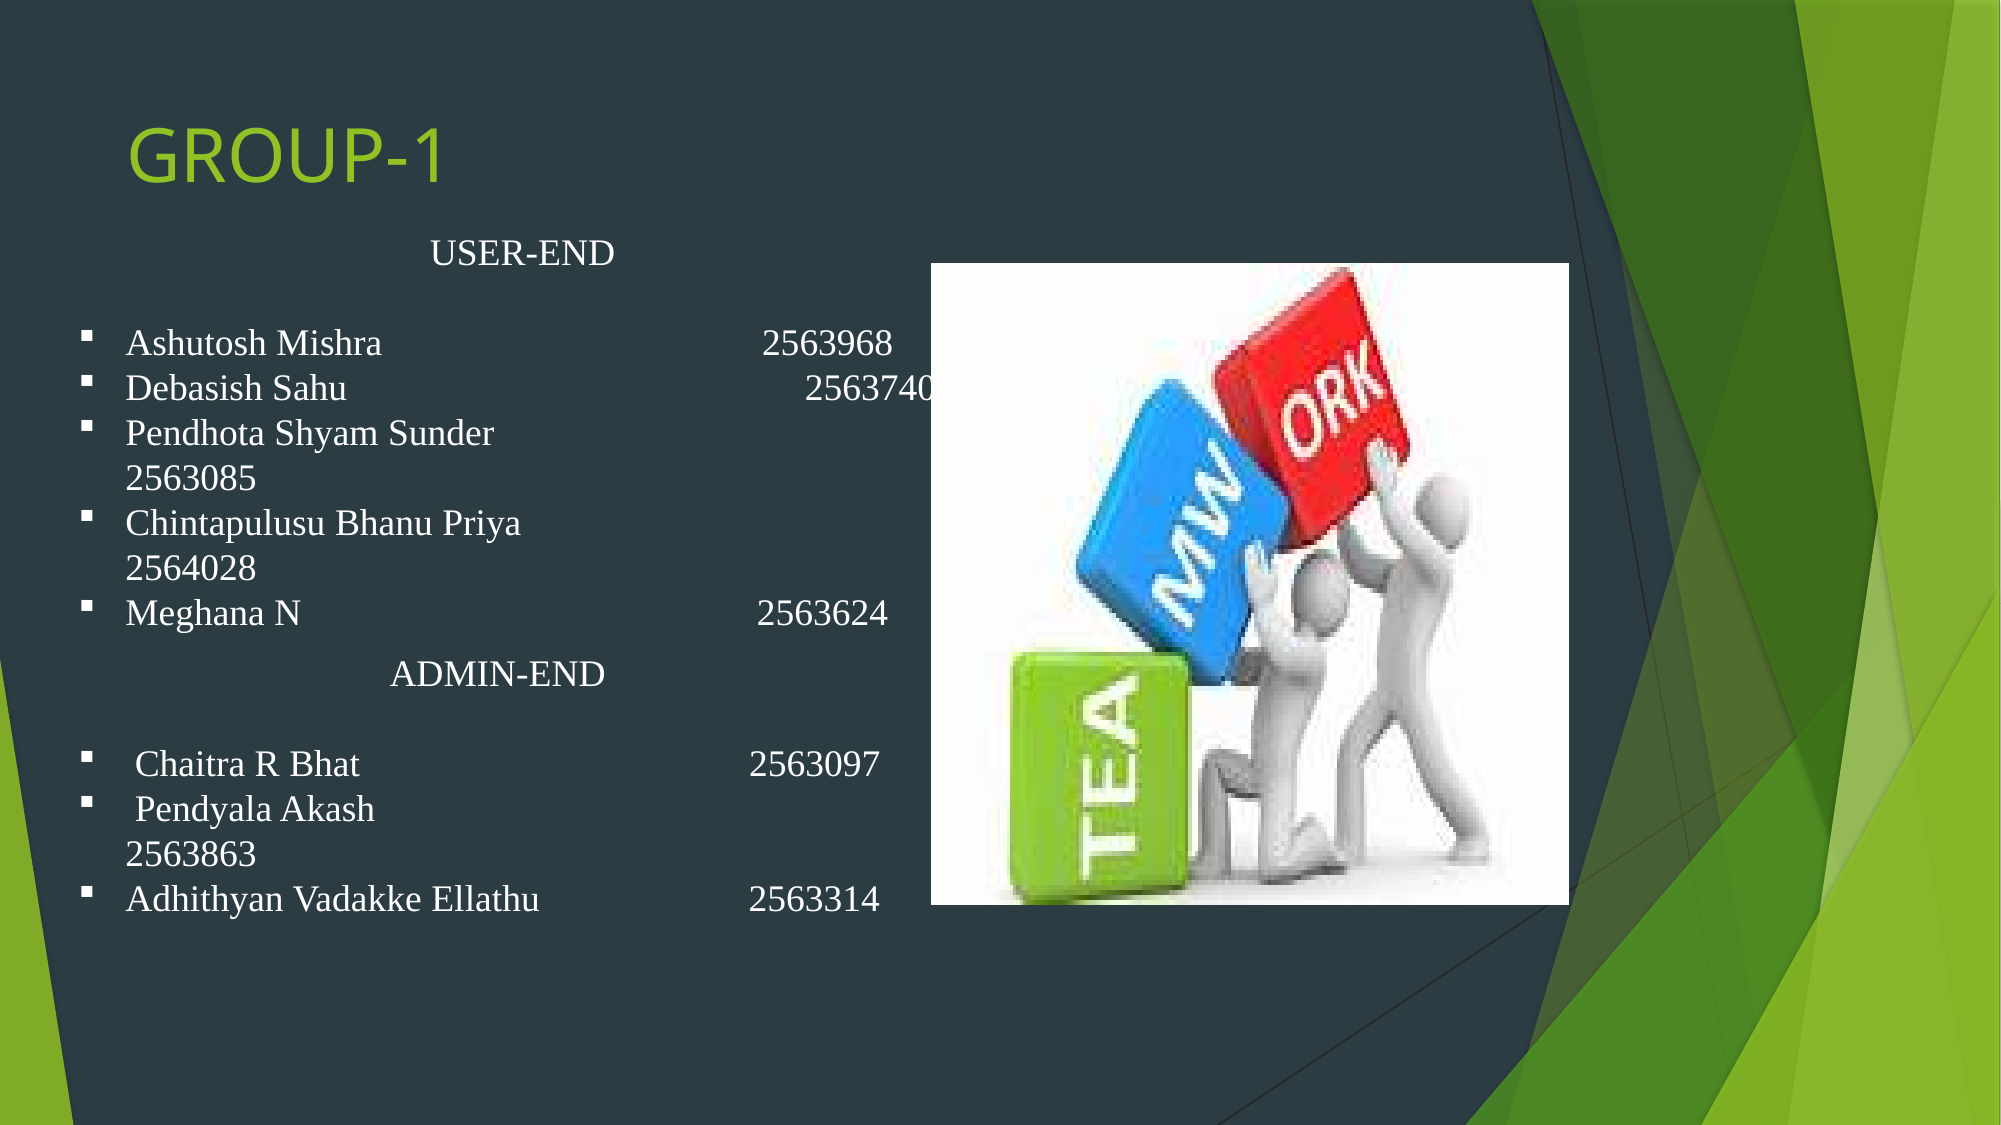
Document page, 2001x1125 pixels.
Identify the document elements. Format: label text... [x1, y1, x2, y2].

text_box USER-END Ashutosh Mishra 2563968 Debasish Sahu 2563740 Pendhota Shyam Sunder 2563085 Chintapulusu Bhanu Priya 2564028 Meghana N 2563624 [63, 220, 982, 641]
title GROUP-1 [111, 99, 1522, 262]
text_box ADMIN-END Chaitra R Bhat 2563097 Pendyala Akash 2563863 Adhithyan Vadakke Ellathu 2563314 [63, 641, 932, 927]
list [931, 263, 1570, 905]
